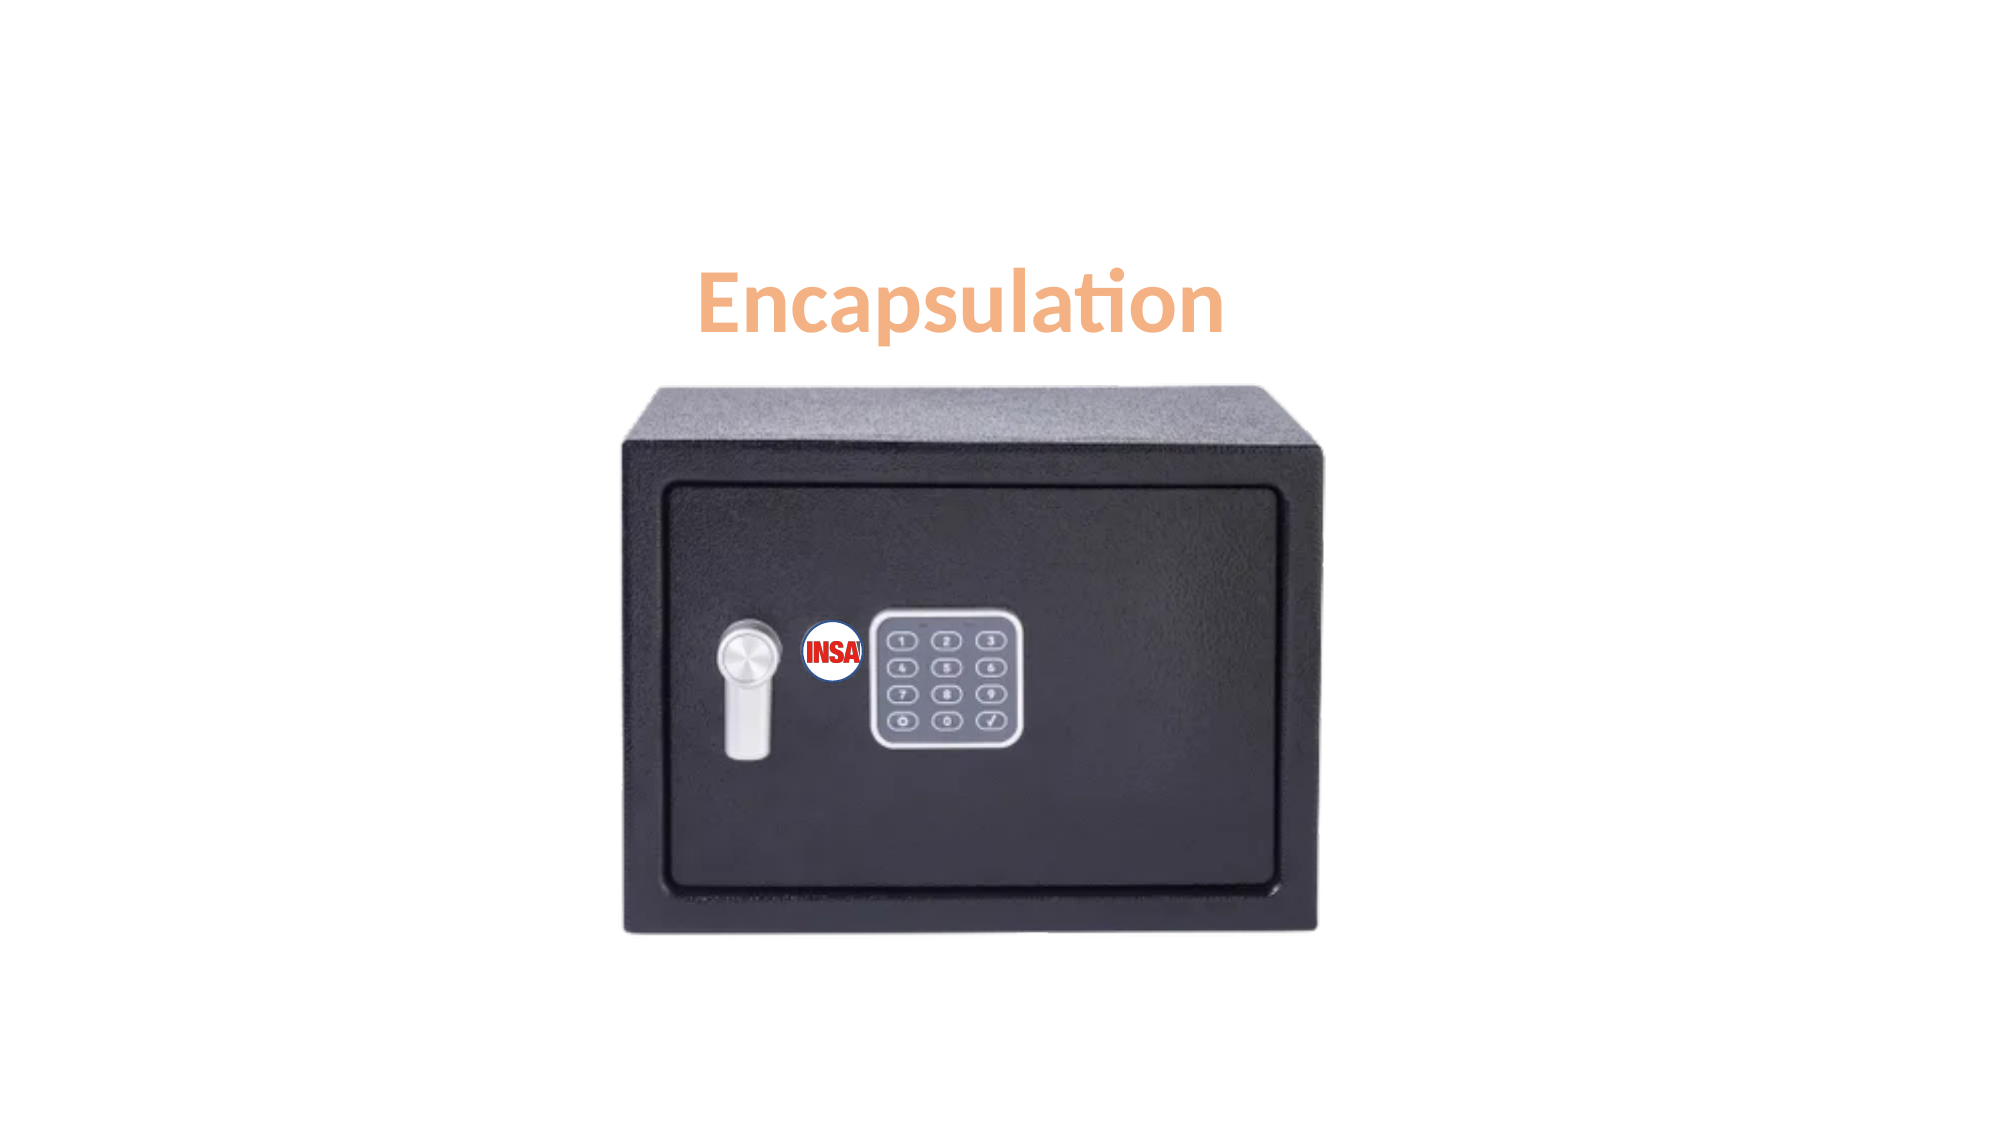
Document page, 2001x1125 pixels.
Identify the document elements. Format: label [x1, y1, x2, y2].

picture [510, 165, 1414, 1070]
